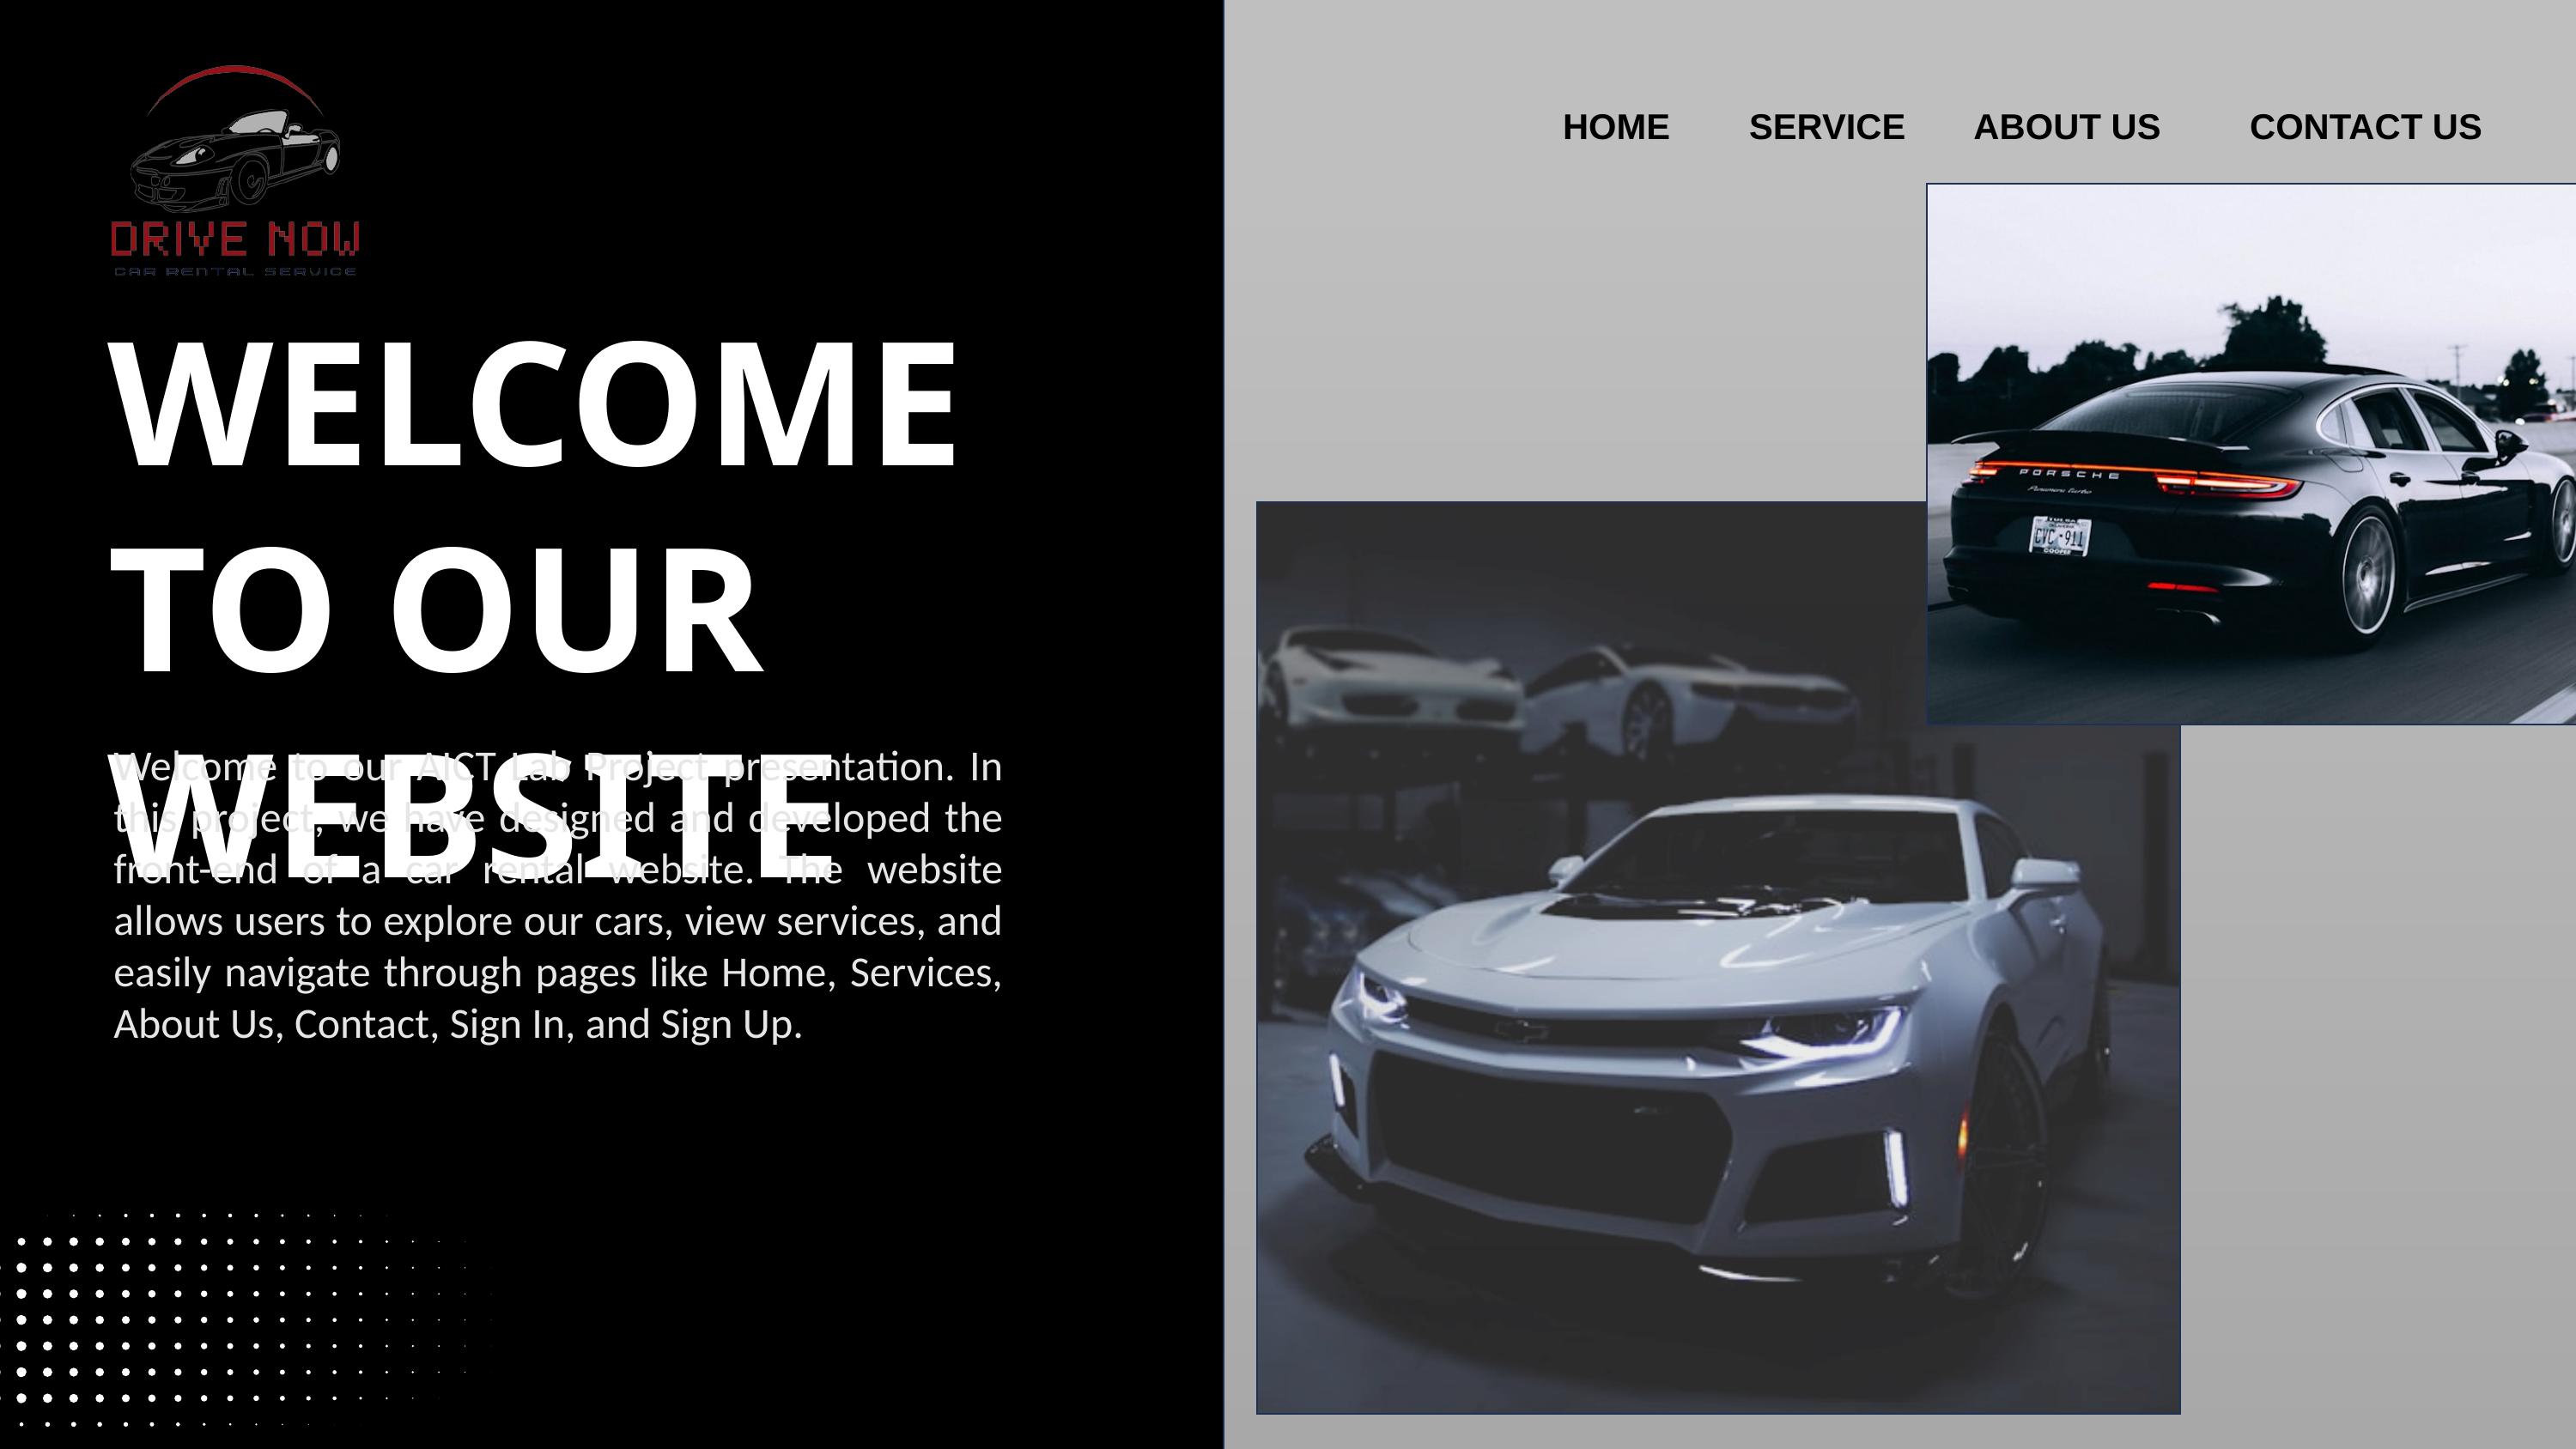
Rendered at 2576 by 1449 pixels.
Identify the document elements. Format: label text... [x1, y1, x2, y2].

text_box [357, 1239, 364, 1245]
text_box [278, 1264, 286, 1271]
text_box [68, 1367, 80, 1378]
text_box [410, 1343, 416, 1349]
text_box [120, 1314, 131, 1325]
text_box [68, 1288, 80, 1300]
text_box WELCOME TO OUR WEBSITE [94, 288, 1145, 919]
text_box [44, 1421, 52, 1428]
text_box [147, 1315, 157, 1325]
text_box [331, 1369, 338, 1375]
text_box [201, 1212, 208, 1219]
text_box [331, 1264, 338, 1271]
text_box [18, 1421, 25, 1428]
text_box [357, 1291, 364, 1297]
text_box [94, 1236, 106, 1247]
text_box [331, 1343, 338, 1349]
text_box [384, 1239, 390, 1245]
text_box [384, 1264, 390, 1270]
text_box [15, 1262, 27, 1274]
text_box [147, 1367, 157, 1377]
text_box [305, 1343, 312, 1349]
text_box [41, 1392, 54, 1404]
text_box [226, 1289, 234, 1298]
text_box [226, 1342, 234, 1350]
text_box [331, 1317, 338, 1324]
text_box [199, 1393, 209, 1403]
text_box [68, 1392, 80, 1404]
text_box [149, 1212, 155, 1219]
text_box [278, 1394, 286, 1402]
text_box [252, 1289, 260, 1298]
text_box [41, 1366, 54, 1379]
text_box [147, 1236, 157, 1246]
text_box [253, 1212, 259, 1219]
text_box [1926, 183, 2576, 725]
text_box [305, 1290, 312, 1297]
text_box [384, 1317, 390, 1323]
text_box [226, 1367, 234, 1377]
text_box [41, 1288, 54, 1300]
text_box [227, 1212, 234, 1219]
text_box [331, 1290, 338, 1297]
picture [28, 0, 441, 379]
text_box [173, 1341, 183, 1351]
text_box [226, 1316, 234, 1325]
text_box [278, 1238, 286, 1246]
text_box [94, 1392, 106, 1404]
text_box [94, 1262, 106, 1273]
text_box [305, 1395, 312, 1402]
text_box [357, 1317, 364, 1323]
text_box [41, 1340, 54, 1352]
text_box [199, 1342, 209, 1350]
text_box [253, 1422, 259, 1427]
text_box [68, 1314, 80, 1325]
text_box [410, 1265, 416, 1270]
text_box [199, 1263, 209, 1272]
text_box [199, 1289, 209, 1299]
text_box [252, 1368, 260, 1376]
text_box [173, 1315, 183, 1325]
text_box [68, 1236, 80, 1247]
text_box [199, 1367, 209, 1377]
text_box [410, 1369, 416, 1375]
text_box [226, 1237, 234, 1246]
text_box [97, 1212, 103, 1219]
text_box [306, 1213, 312, 1219]
text_box [305, 1316, 312, 1324]
text_box [278, 1343, 286, 1350]
text_box [173, 1263, 183, 1273]
text_box [226, 1394, 234, 1403]
text_box [410, 1239, 416, 1245]
text_box [15, 1340, 27, 1352]
text_box [120, 1263, 131, 1273]
text_box [123, 1212, 129, 1219]
text_box [1256, 501, 2181, 1415]
text_box [384, 1369, 390, 1375]
text_box [173, 1393, 183, 1404]
text_box [147, 1288, 157, 1299]
text_box Welcome to our AICT Lab Project presentation. In this project, we have designed and developed the front-end of a car rental website. The website allows users to explore our cars, view services, and easily navigate through pages like Home, Services, About Us, Contact, Sign In, and Sign Up. [100, 731, 1017, 1053]
text_box [173, 1367, 183, 1377]
text_box [357, 1369, 364, 1375]
text_box [384, 1396, 390, 1401]
text_box [174, 1421, 181, 1428]
text_box [15, 1392, 27, 1404]
text_box [94, 1288, 106, 1300]
text_box [41, 1314, 54, 1326]
text_box [120, 1288, 131, 1299]
text_box [331, 1395, 338, 1402]
text_box [174, 1212, 181, 1219]
text_box [228, 1422, 234, 1428]
text_box [278, 1316, 286, 1324]
text_box [252, 1394, 260, 1403]
text_box [278, 1290, 286, 1298]
text_box [122, 1421, 130, 1428]
text_box [120, 1236, 131, 1247]
text_box [252, 1316, 260, 1325]
text_box [15, 1288, 27, 1300]
text_box [41, 1262, 54, 1274]
text_box [94, 1367, 106, 1378]
text_box [96, 1421, 104, 1428]
text_box [199, 1237, 209, 1246]
text_box [120, 1367, 131, 1378]
text_box [384, 1291, 390, 1297]
text_box [1223, 0, 2576, 1449]
text_box [384, 1343, 390, 1349]
text_box [147, 1263, 157, 1273]
text_box [120, 1341, 131, 1351]
text_box [201, 1421, 208, 1428]
text_box [173, 1289, 183, 1299]
text_box [147, 1341, 157, 1351]
text_box [305, 1368, 312, 1376]
text_box [199, 1315, 209, 1325]
text_box [94, 1314, 106, 1325]
text_box [15, 1313, 27, 1326]
text_box [278, 1368, 286, 1376]
text_box [252, 1342, 260, 1350]
text_box [149, 1421, 155, 1428]
text_box [357, 1264, 364, 1270]
text_box [331, 1238, 338, 1245]
text_box [173, 1237, 183, 1246]
text_box [42, 1236, 53, 1247]
text_box [305, 1264, 312, 1271]
text_box [70, 1421, 77, 1428]
text_box [252, 1264, 260, 1272]
text_box [305, 1238, 312, 1246]
text_box [94, 1341, 106, 1352]
text_box [279, 1212, 286, 1219]
text_box [15, 1366, 27, 1379]
text_box [226, 1264, 234, 1272]
text_box [410, 1317, 416, 1323]
text_box [120, 1393, 131, 1404]
text_box [147, 1393, 157, 1404]
text_box [16, 1236, 27, 1247]
text_box HOME SERVICE ABOUT US CONTACT US [1550, 97, 2576, 154]
text_box [252, 1238, 260, 1246]
text_box [357, 1343, 364, 1349]
text_box [68, 1262, 80, 1274]
text_box [357, 1395, 364, 1402]
text_box [410, 1291, 416, 1297]
text_box [68, 1340, 80, 1352]
